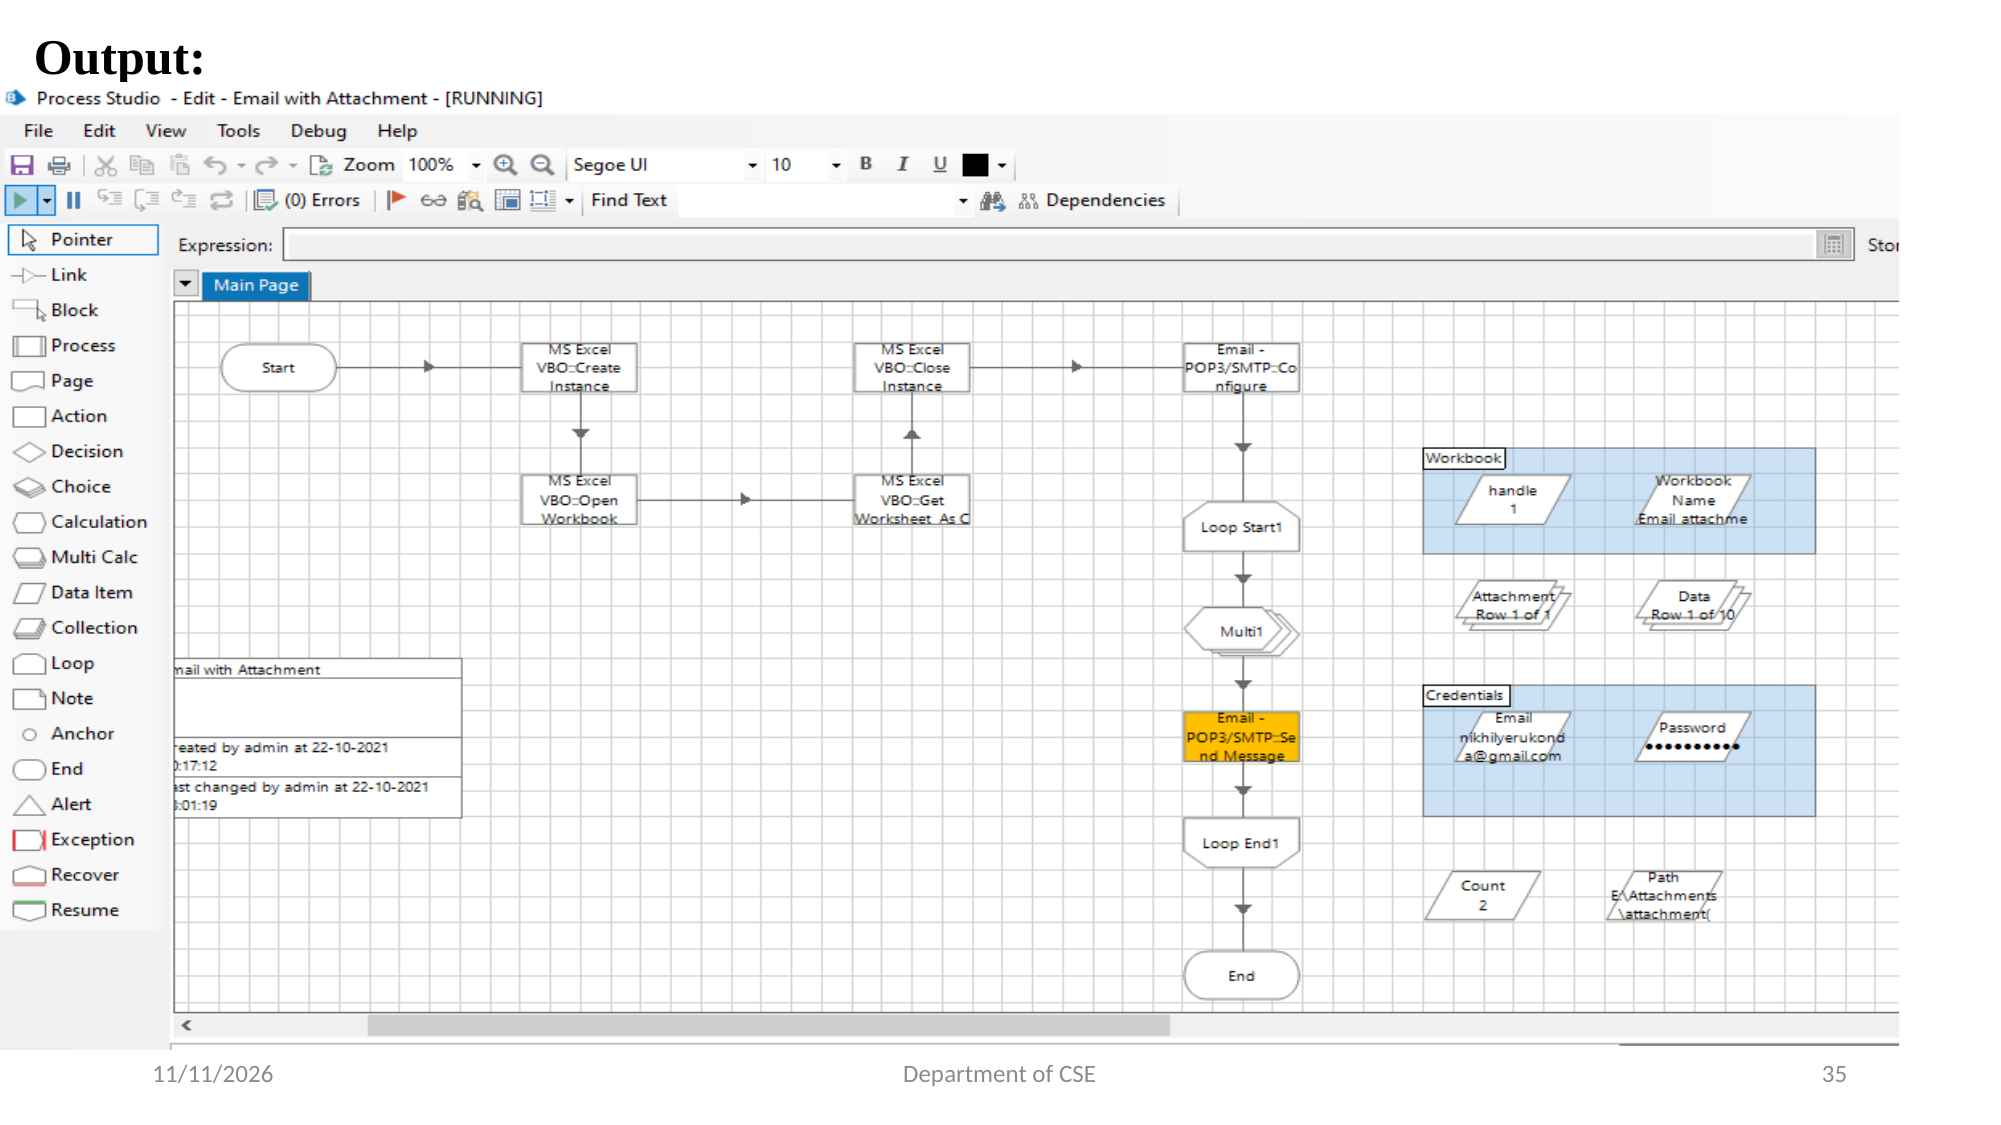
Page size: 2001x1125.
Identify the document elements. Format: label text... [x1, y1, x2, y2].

text_box Output: [18, 16, 267, 82]
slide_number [137, 1050, 588, 1103]
slide_number 35 [1412, 1050, 1863, 1103]
footer Department of CSE [662, 1050, 1338, 1103]
picture [0, 82, 1900, 1050]
